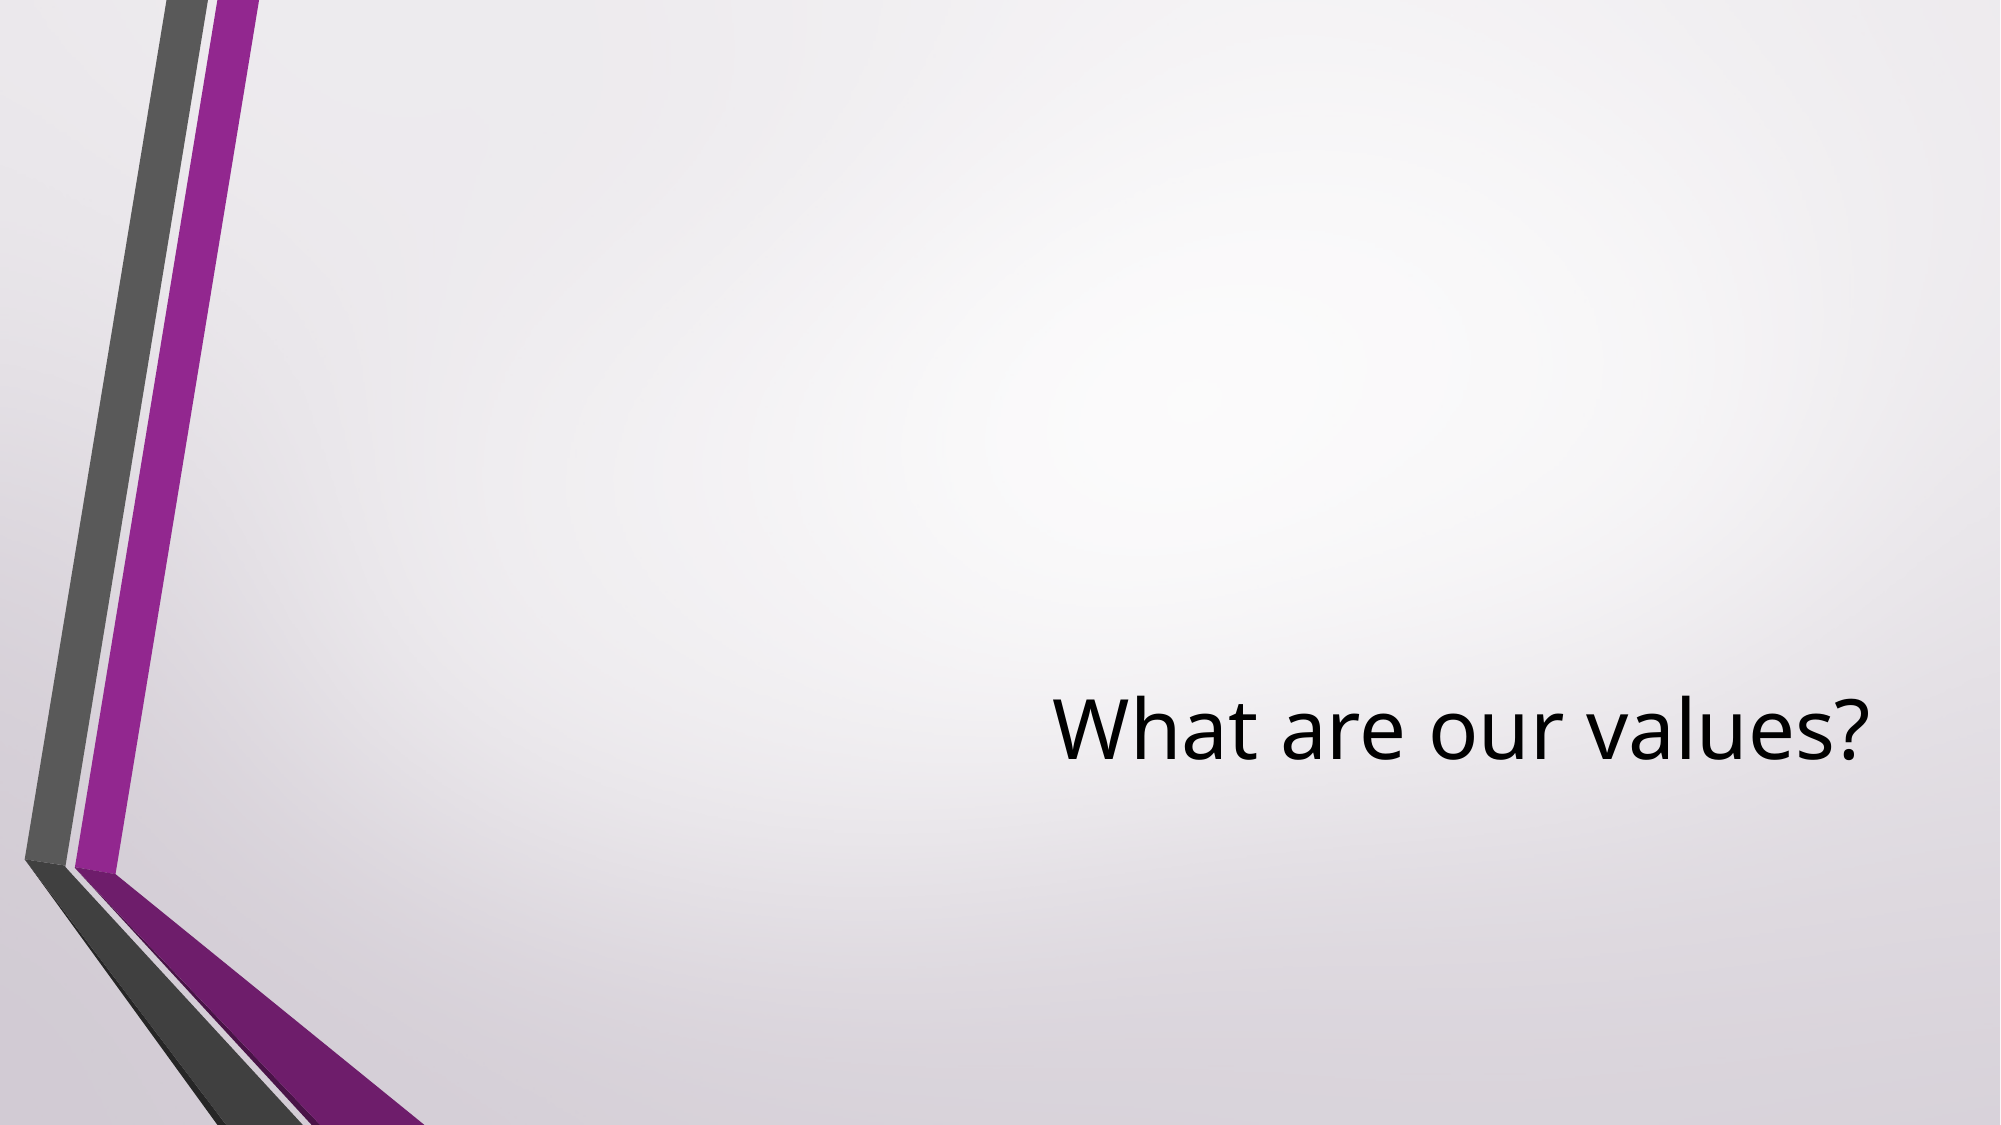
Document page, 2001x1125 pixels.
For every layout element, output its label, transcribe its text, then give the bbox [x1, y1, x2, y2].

title What are our values? [421, 437, 1887, 784]
